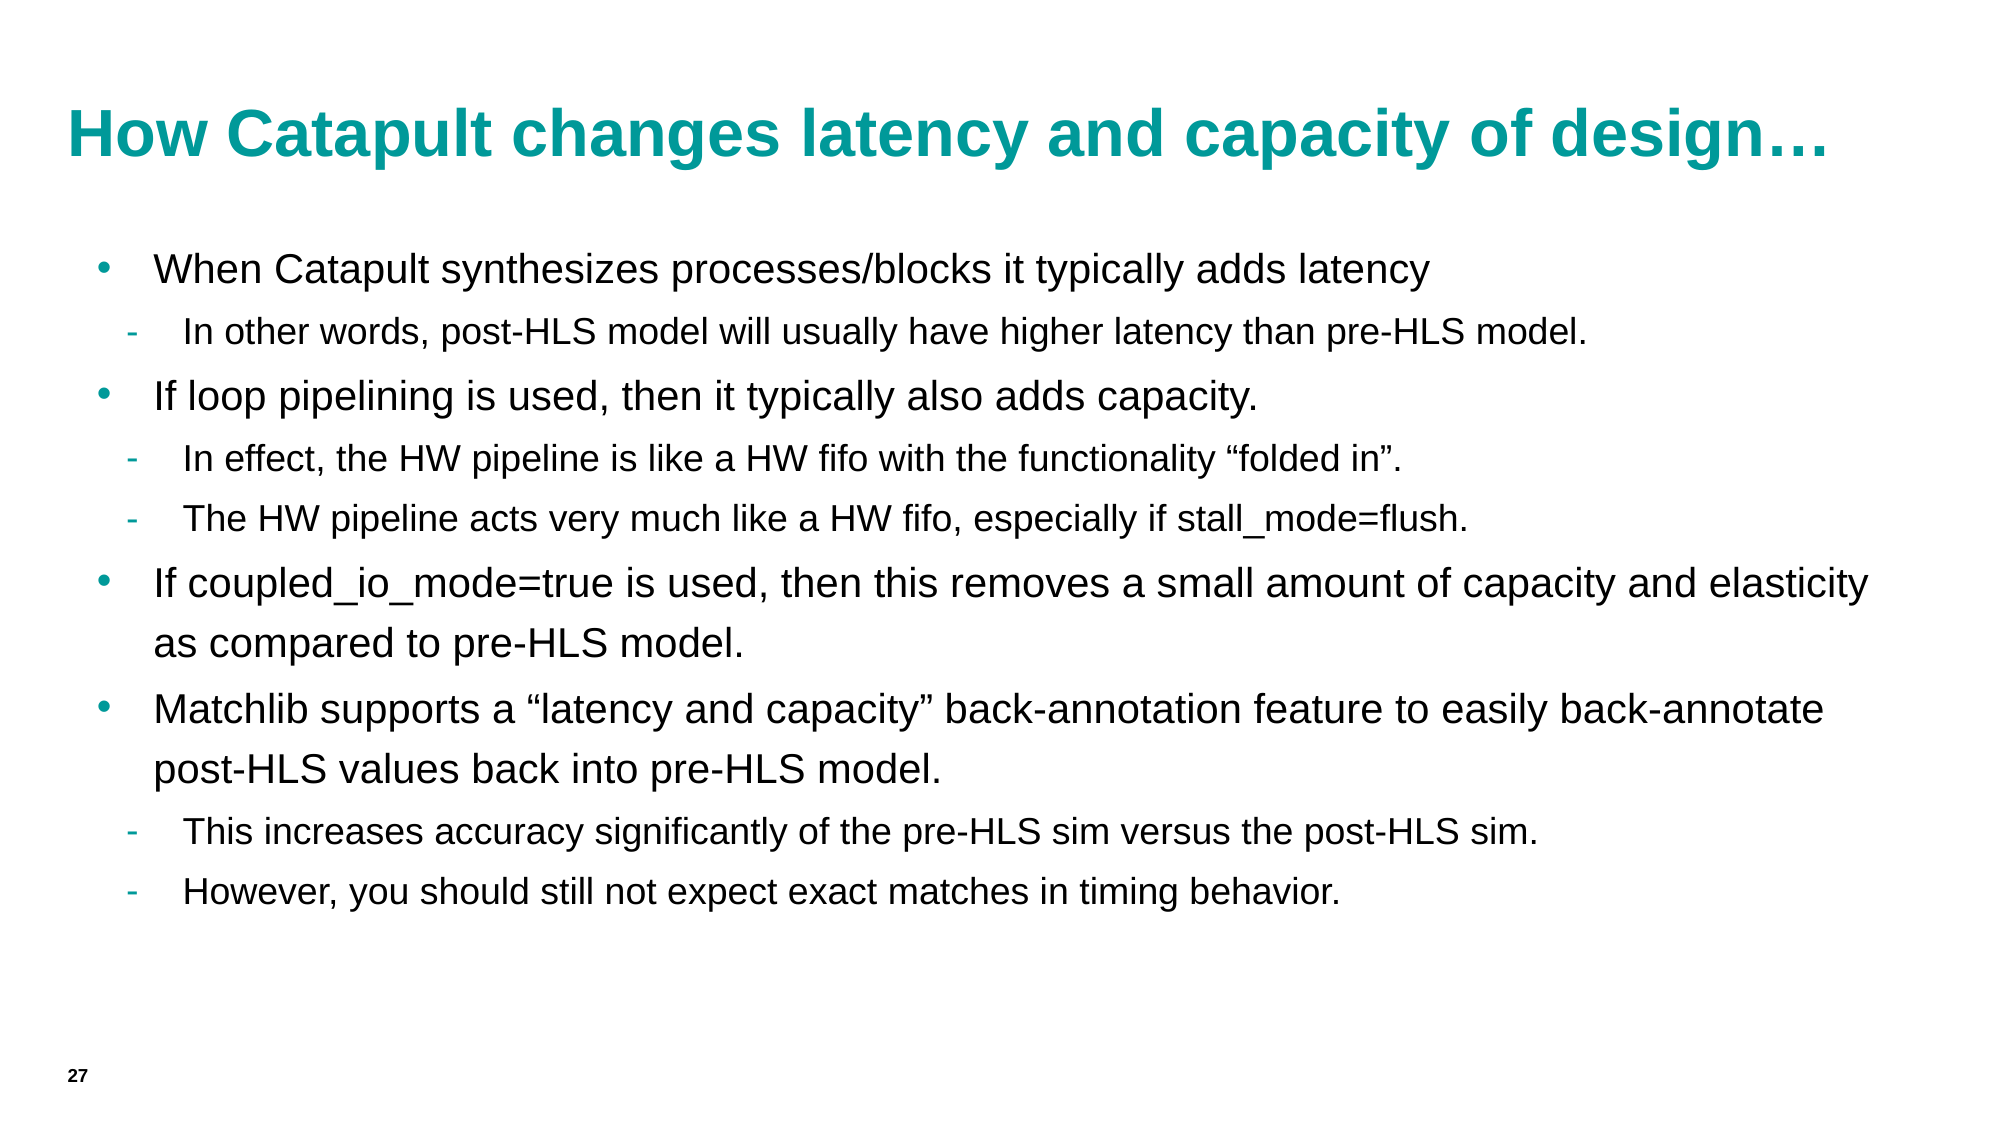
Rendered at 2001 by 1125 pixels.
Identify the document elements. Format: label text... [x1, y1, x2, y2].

title How Catapult changes latency and capacity of design… [67, 78, 1924, 173]
list When Catapult synthesizes processes/blocks it typically adds latency In other words, post-HLS model will usually have higher latency than pre-HLS model. If loop pipelining is used, then it typically also adds capacity. In effect, the HW pipeline is like a HW fifo with the functionality “folded in”. The HW pipeline acts very much like a HW fifo, especially if stall_mode=flush. If coupled_io_mode=true is used, then this removes a small amount of capacity and elasticity as compared to pre-HLS model. Matchlib supports a “latency and capacity” back-annotation feature to easily back-annotate post-HLS values back into pre-HLS model. This increases accuracy significantly of the pre-HLS sim versus the post-HLS sim. However, you should still not expect exact matches in timing behavior. [67, 232, 1909, 977]
slide_number 27 [67, 1035, 174, 1125]
